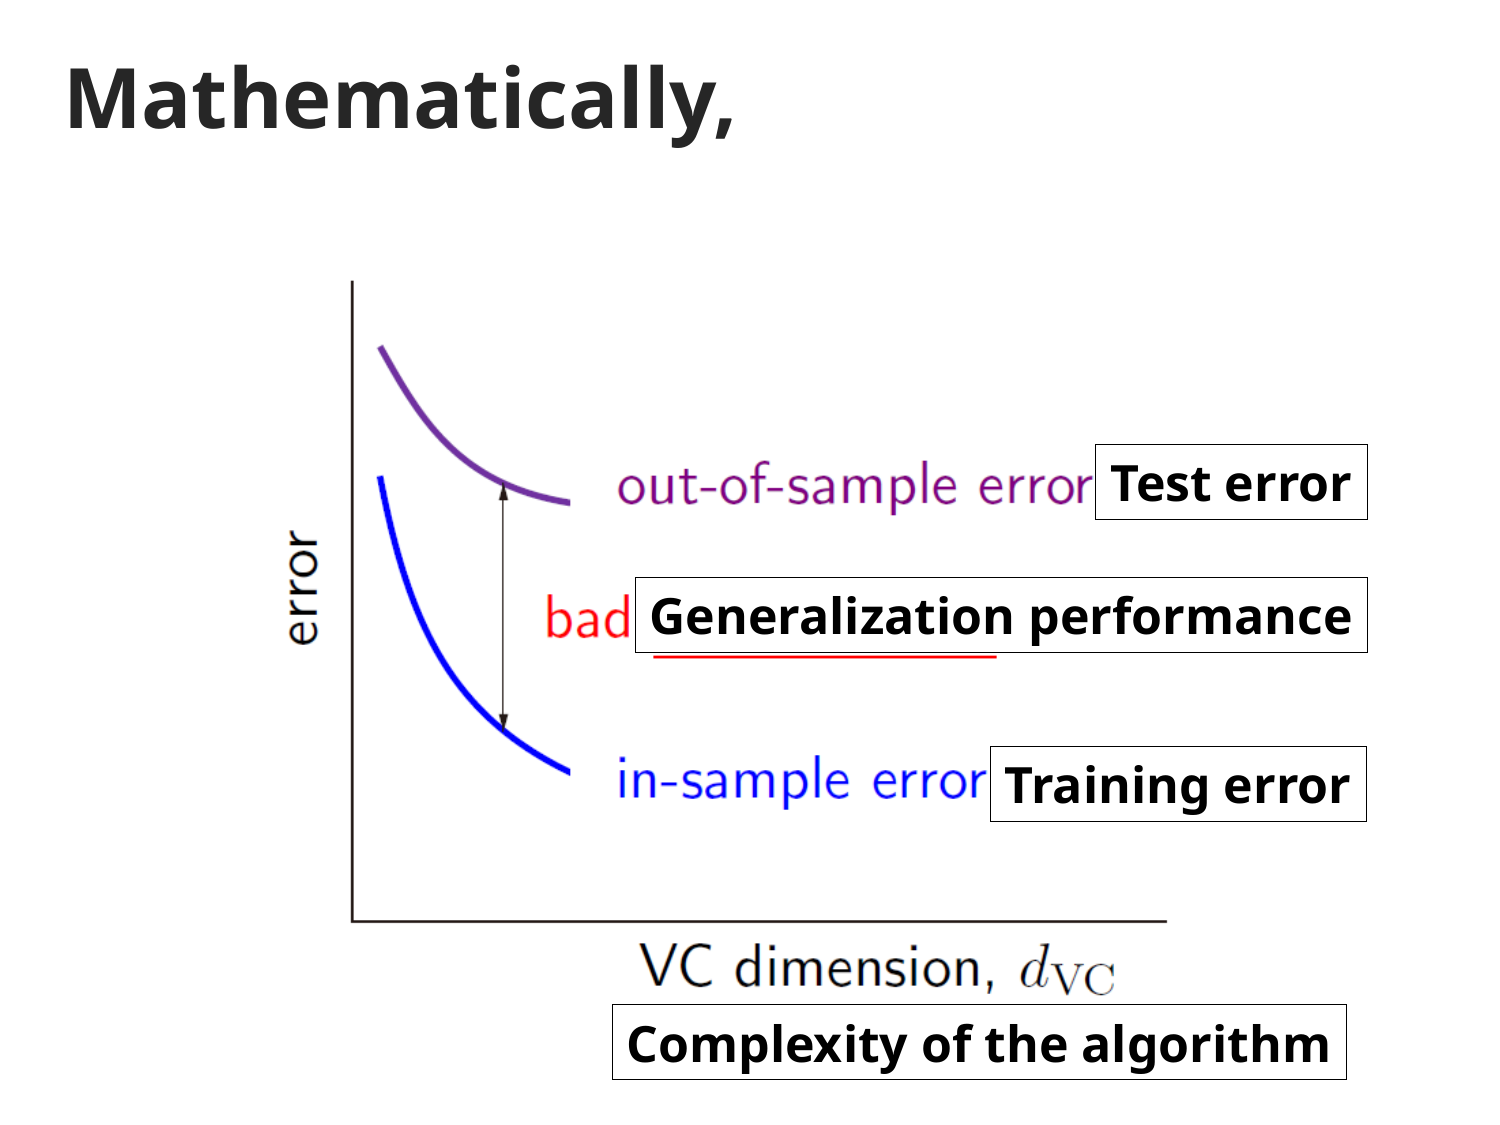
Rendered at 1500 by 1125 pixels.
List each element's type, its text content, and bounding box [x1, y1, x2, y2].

picture [253, 255, 1239, 1024]
text_box Generalization performance [1243, 577, 1368, 653]
title Mathematically, [48, 41, 1456, 149]
text_box Complexity of the algorithm [612, 1004, 1347, 1080]
text_box Test error [1243, 444, 1368, 520]
text_box Training error [1243, 746, 1367, 822]
